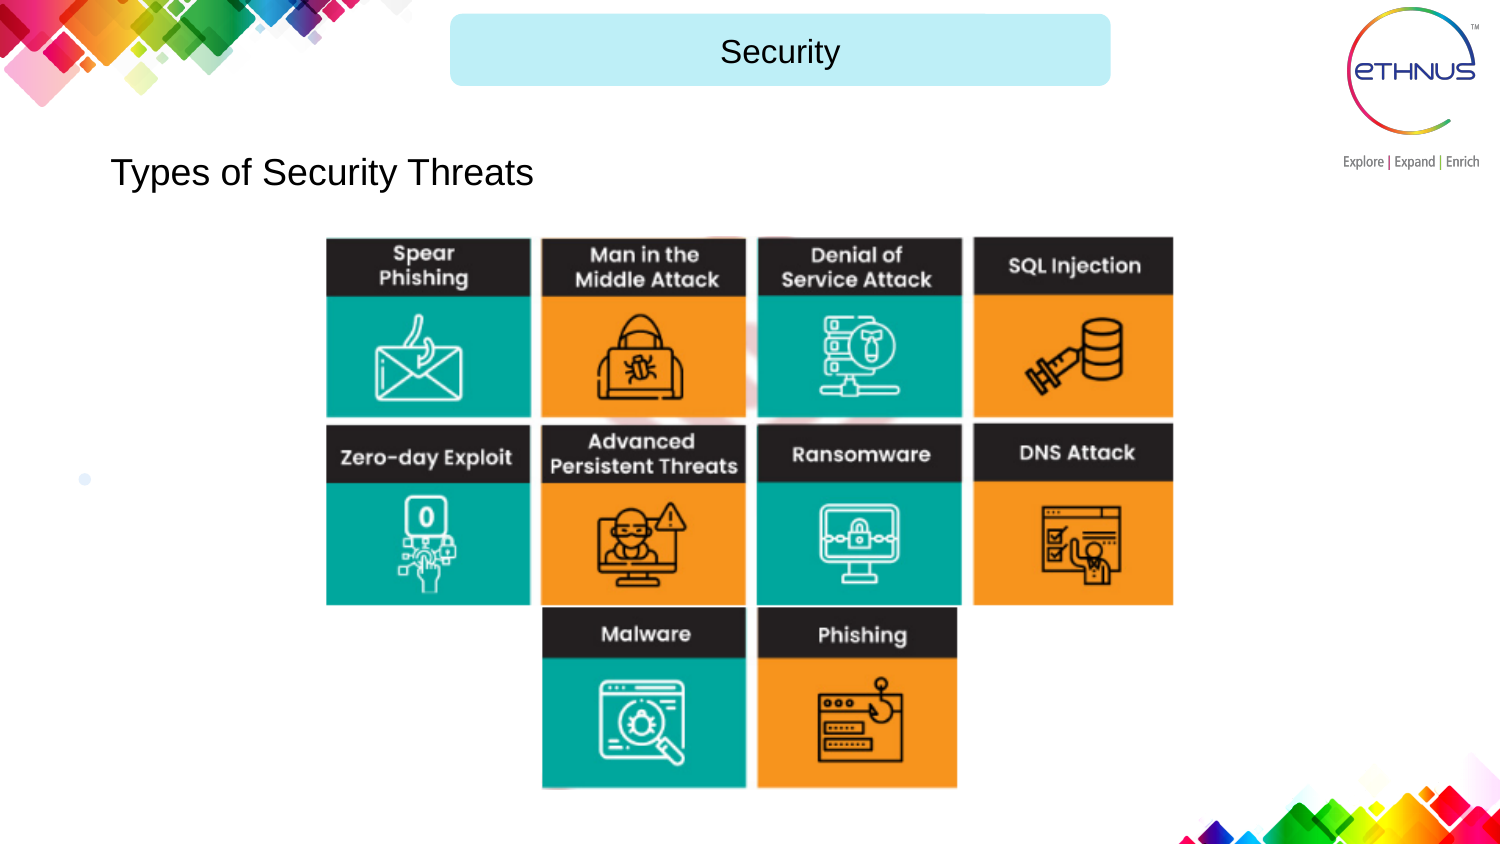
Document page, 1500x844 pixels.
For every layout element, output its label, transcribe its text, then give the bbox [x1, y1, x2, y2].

picture [325, 236, 1175, 790]
text_box Types of Security Threats [95, 140, 1405, 201]
text_box [78, 473, 92, 486]
picture [1110, 752, 1500, 844]
text_box Security [450, 13, 1111, 86]
picture [0, 0, 412, 107]
picture [1344, 7, 1479, 170]
